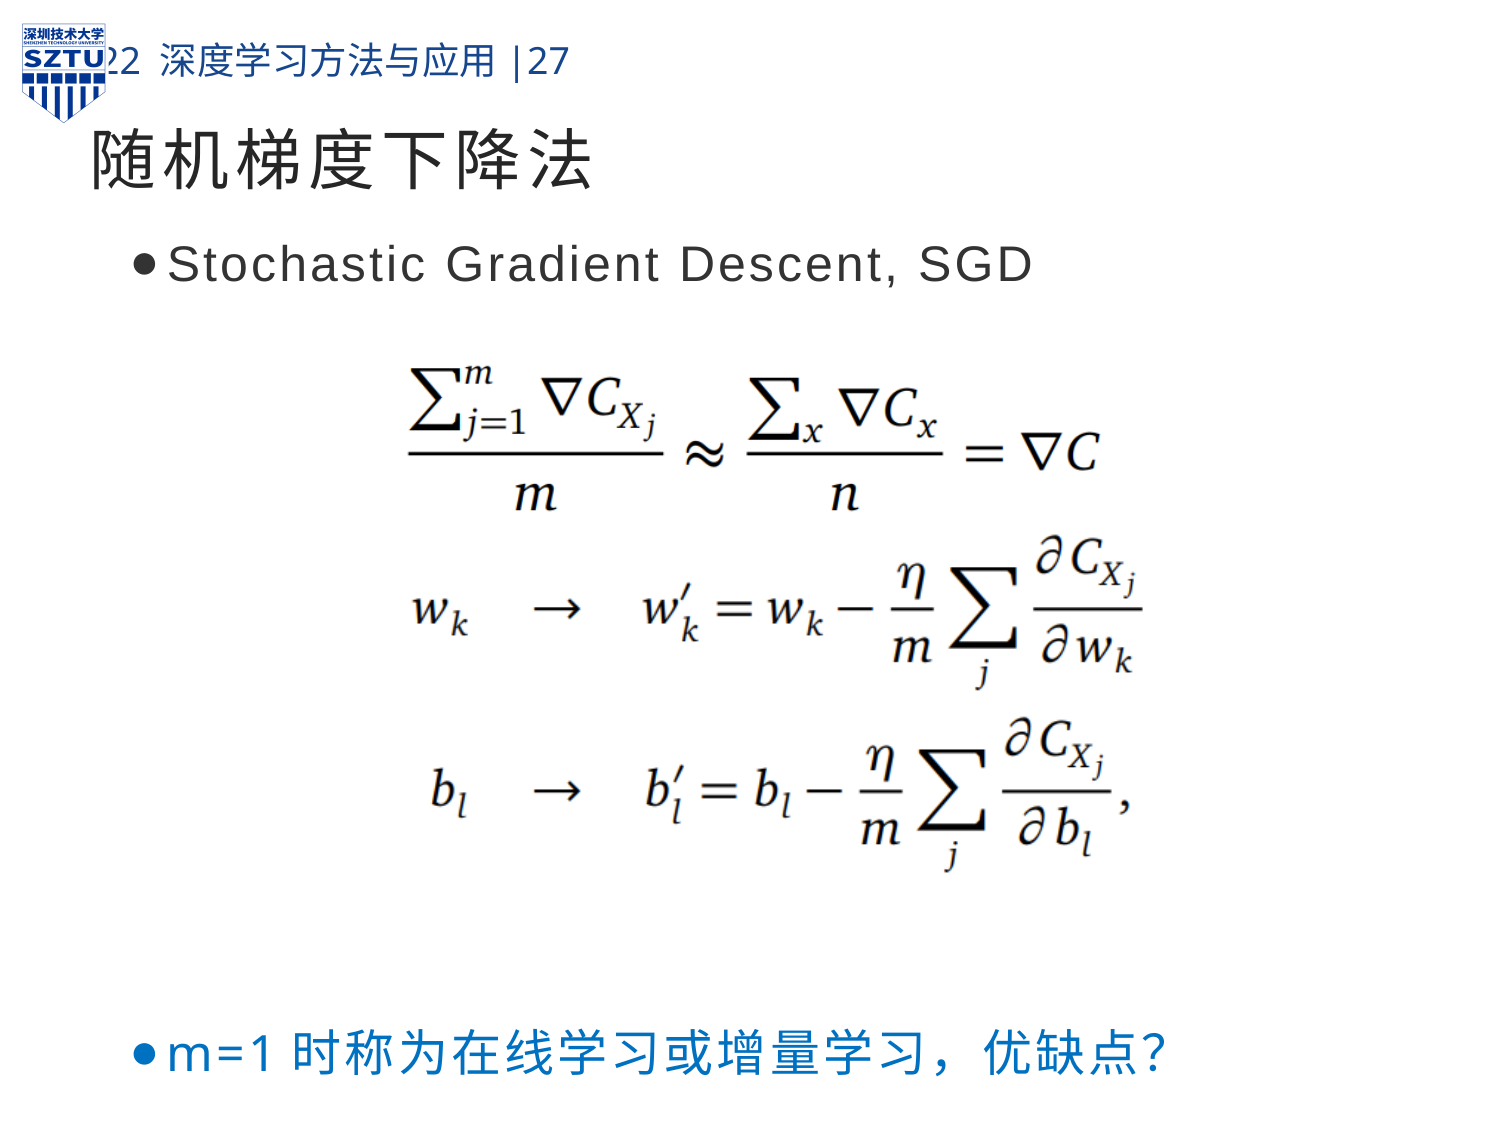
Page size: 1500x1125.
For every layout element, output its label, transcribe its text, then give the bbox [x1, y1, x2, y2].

picture [0, 0, 148, 156]
slide_number [1092, 1035, 1425, 1088]
title 随机梯度下降法 [74, 99, 1425, 216]
picture [397, 354, 1171, 883]
list Stochastic Gradient Descent, SGD m=1时称为在线学习或增量学习，优缺点？ [114, 205, 1475, 1058]
